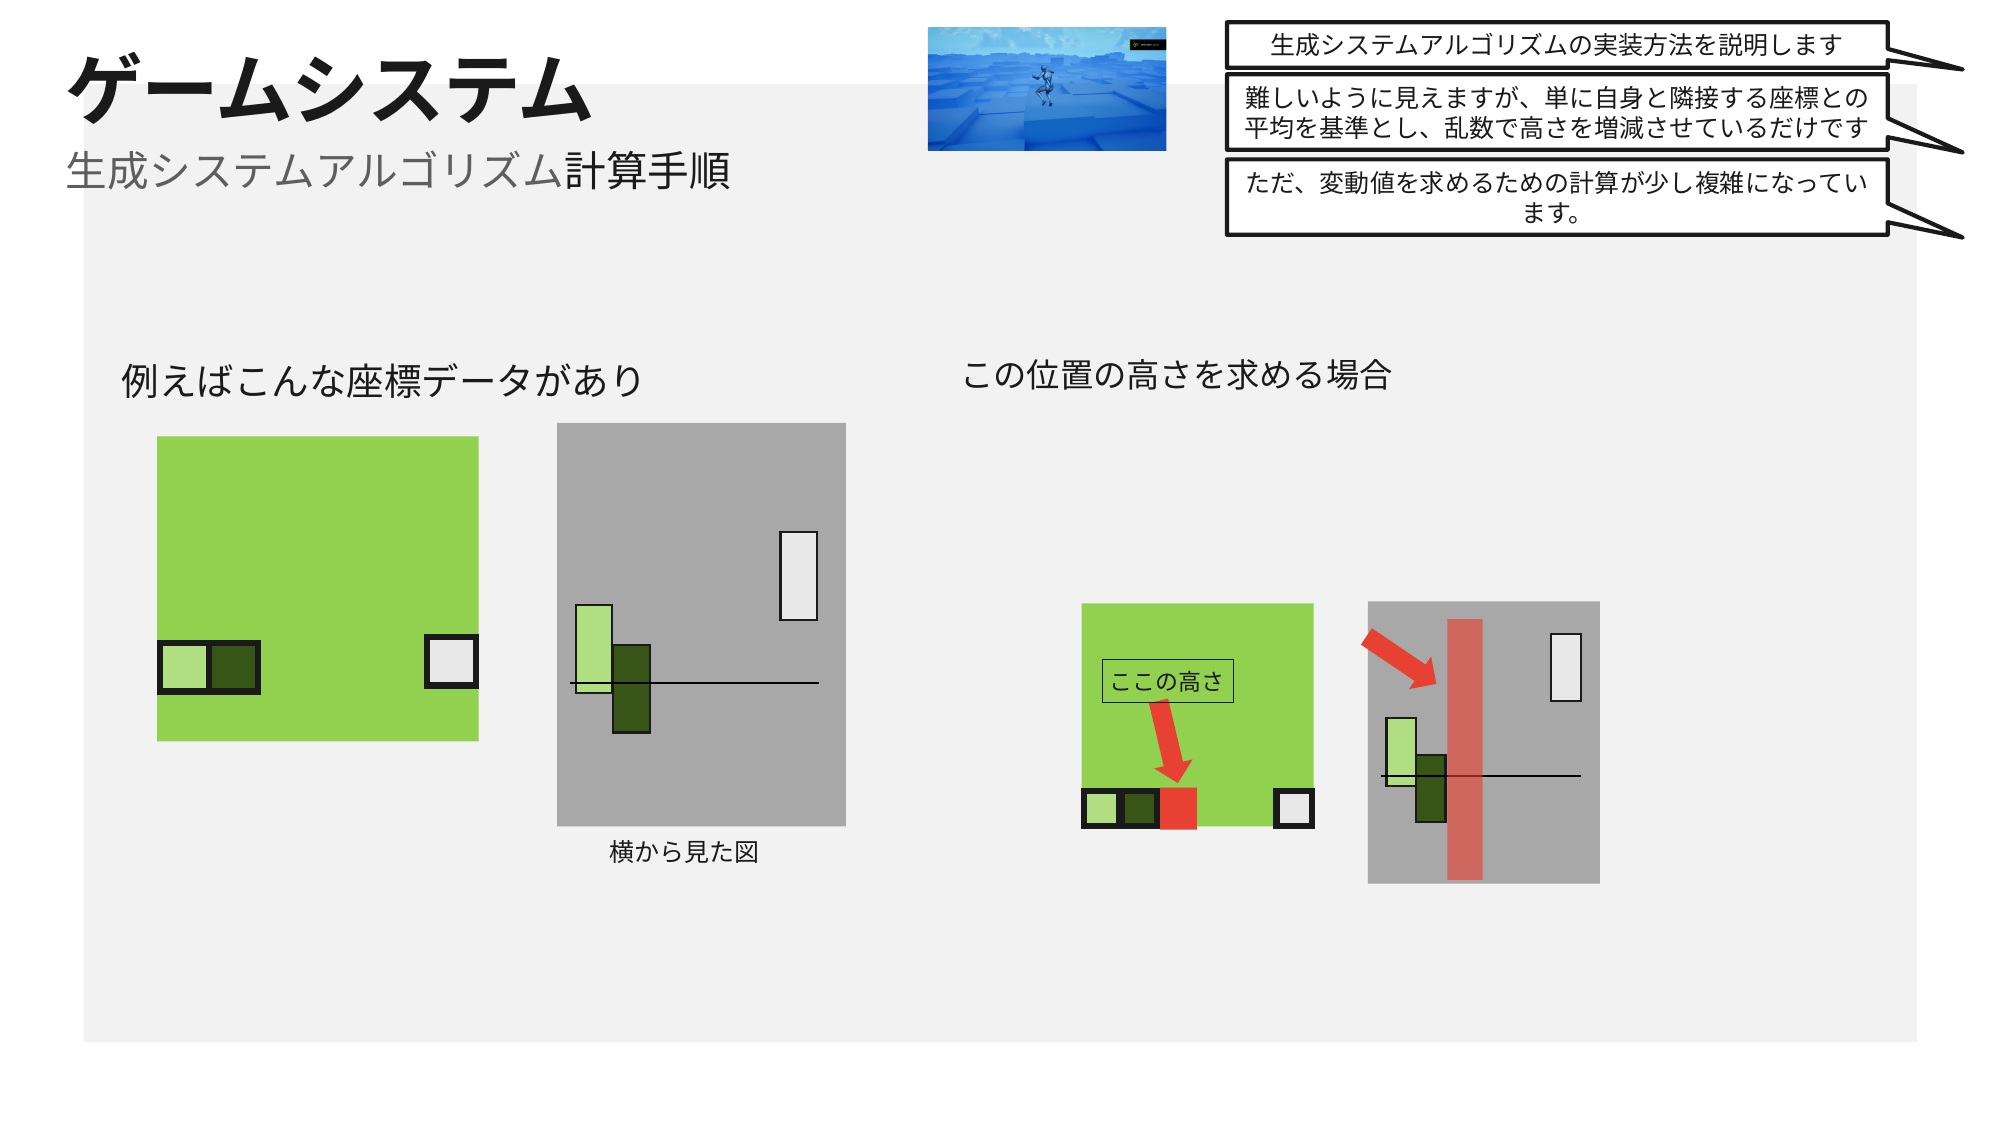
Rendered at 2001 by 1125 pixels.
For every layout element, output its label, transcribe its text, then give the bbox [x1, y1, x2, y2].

text_box 生成システムアルゴリズムの実装方法を説明します [1224, 20, 1965, 72]
text_box [1386, 718, 1416, 775]
text_box [1360, 628, 1437, 690]
text_box [1416, 777, 1446, 823]
text_box [780, 532, 818, 621]
text_box [1551, 633, 1581, 701]
text_box [159, 643, 208, 692]
text_box [1367, 601, 1600, 884]
text_box [1122, 790, 1158, 827]
text_box [1447, 777, 1483, 880]
text_box 横から見た図 [601, 829, 840, 875]
text_box ここの高さ [1101, 659, 1233, 703]
text_box [612, 644, 650, 682]
text_box ただ、変動値を求めるための計算が少し複雑になっています。 [1224, 157, 1965, 240]
text_box [1386, 777, 1416, 786]
text_box [208, 643, 259, 692]
picture [927, 27, 1167, 151]
text_box 難しいように見えますが、単に自身と隣接する座標との平均を基準とし、乱数で高さを増減させているだけです [1224, 72, 1965, 155]
text_box この位置の高さを求める場合 [952, 346, 1405, 403]
text_box [1081, 603, 1314, 827]
text_box [1447, 619, 1483, 775]
title ゲームシステム [57, 33, 713, 136]
text_box 例えばこんな座標データがあり [113, 349, 656, 411]
text_box [575, 684, 612, 693]
text_box [557, 422, 846, 827]
text_box [1160, 787, 1197, 830]
text_box [575, 605, 613, 682]
text_box 生成システムアルゴリズム計算手順 [57, 136, 1000, 203]
text_box [1084, 790, 1120, 827]
text_box [1416, 755, 1446, 775]
text_box [1276, 790, 1312, 827]
text_box [612, 684, 650, 733]
text_box [1148, 703, 1193, 784]
text_box [426, 637, 476, 686]
text_box [157, 436, 479, 742]
